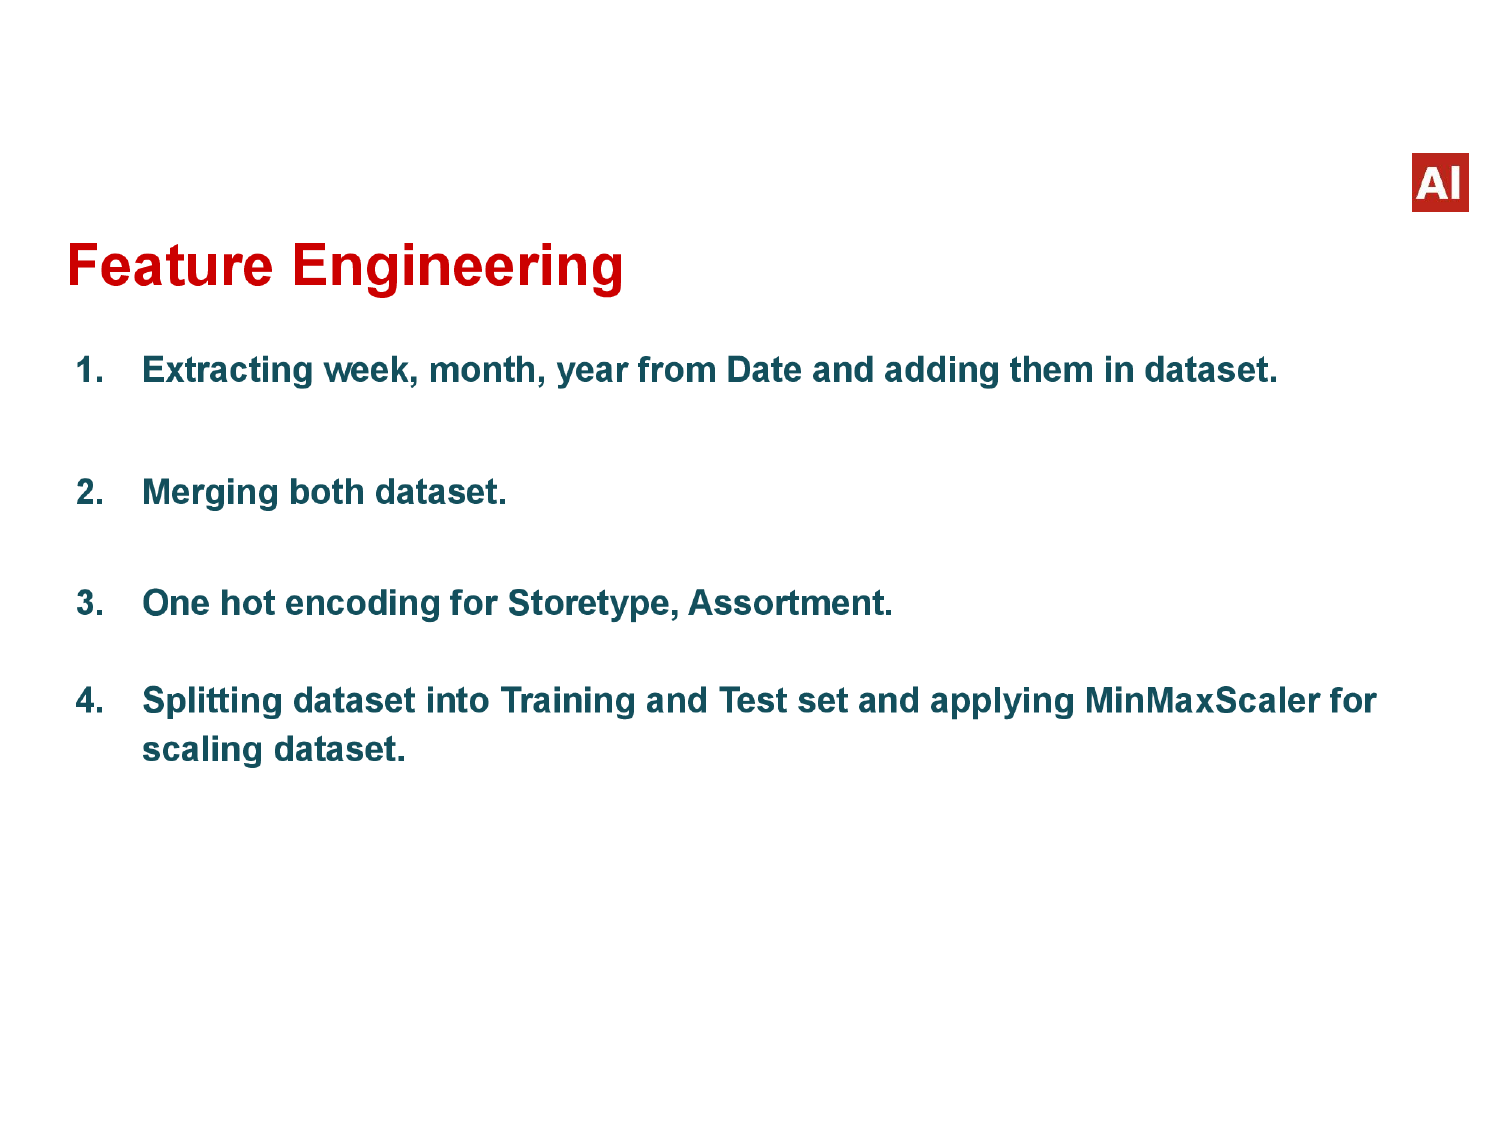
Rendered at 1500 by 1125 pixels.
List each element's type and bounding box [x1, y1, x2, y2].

picture [0, 141, 1500, 987]
